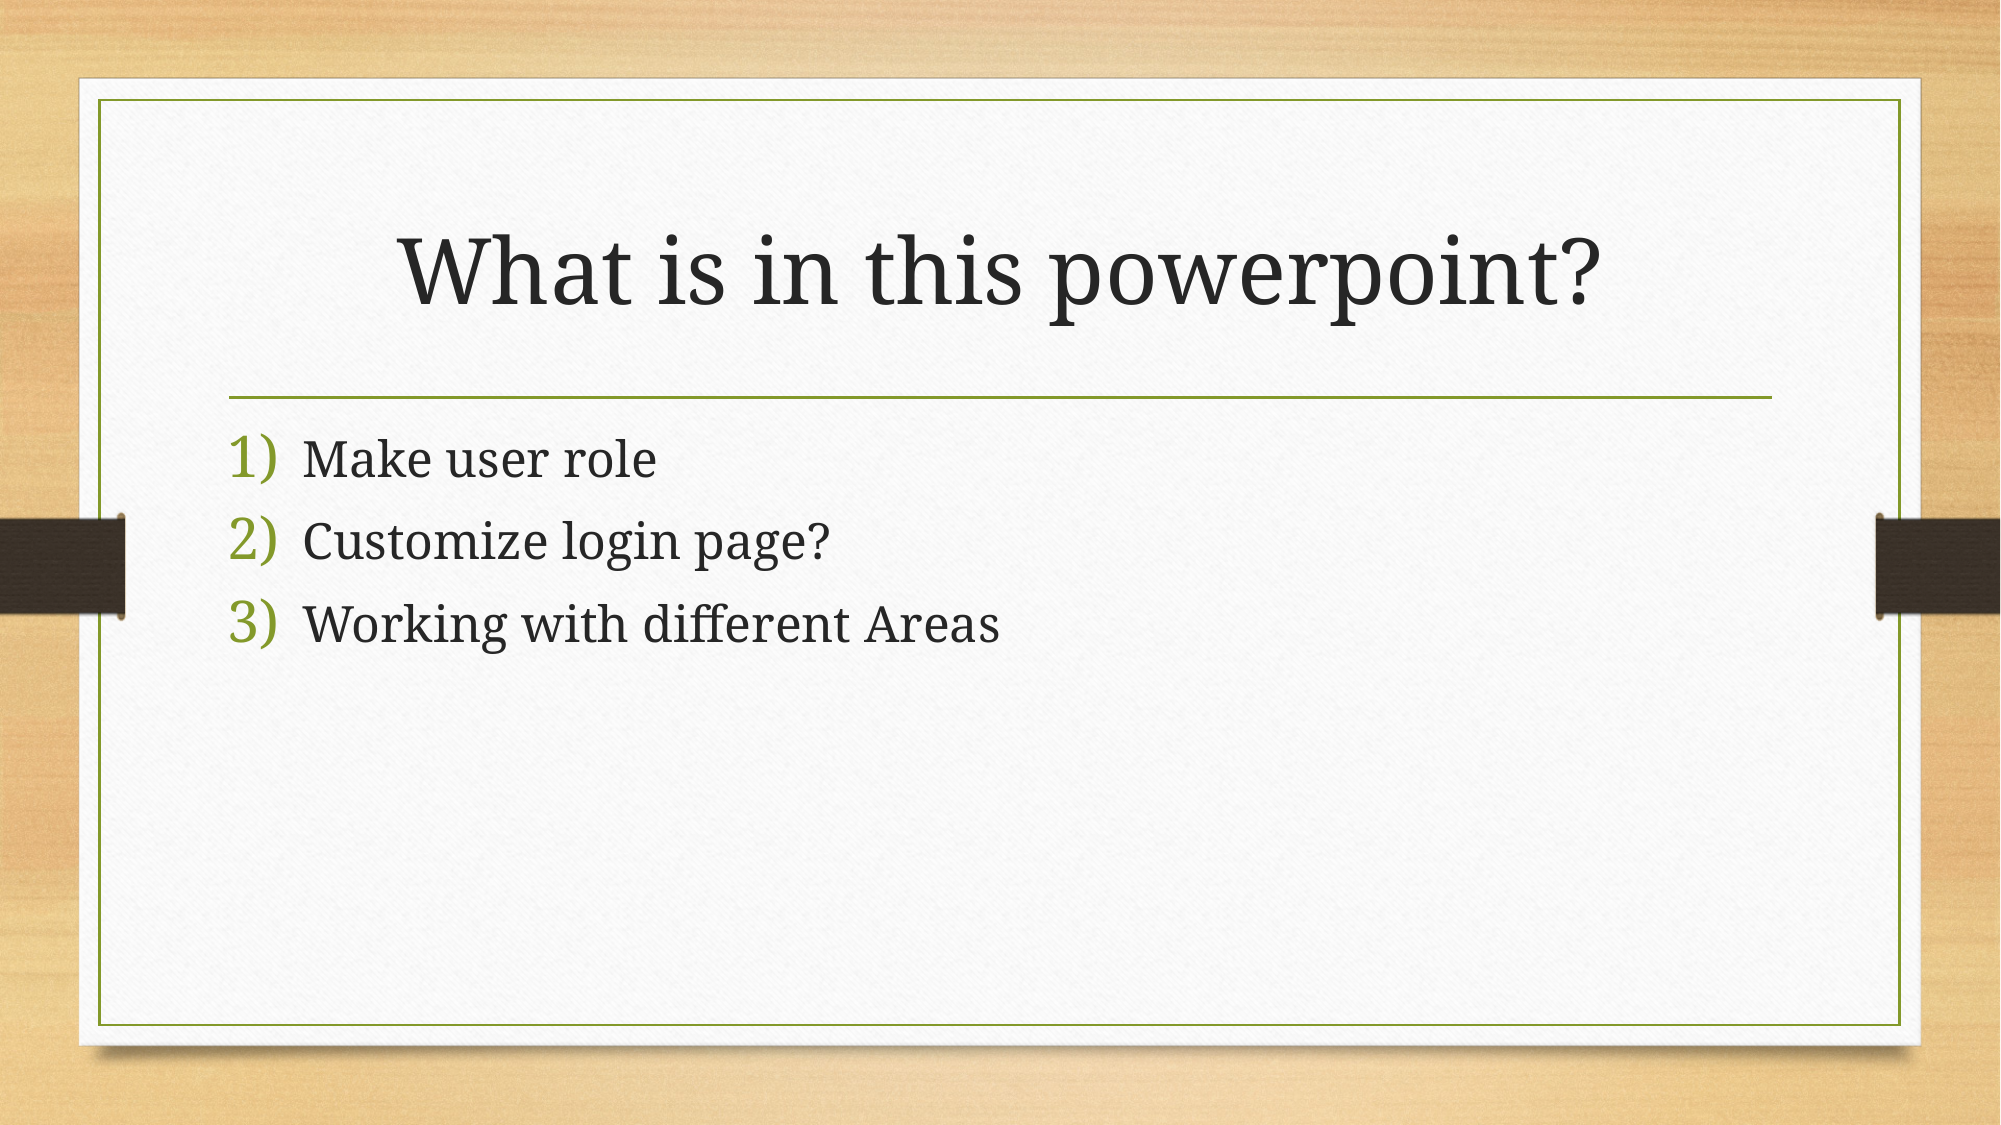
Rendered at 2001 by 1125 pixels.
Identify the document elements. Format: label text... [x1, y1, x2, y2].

list Make user role Customize login page? Working with different Areas [212, 419, 1788, 964]
title What is in this powerpoint? [212, 161, 1788, 375]
picture [0, 0, 2001, 1125]
